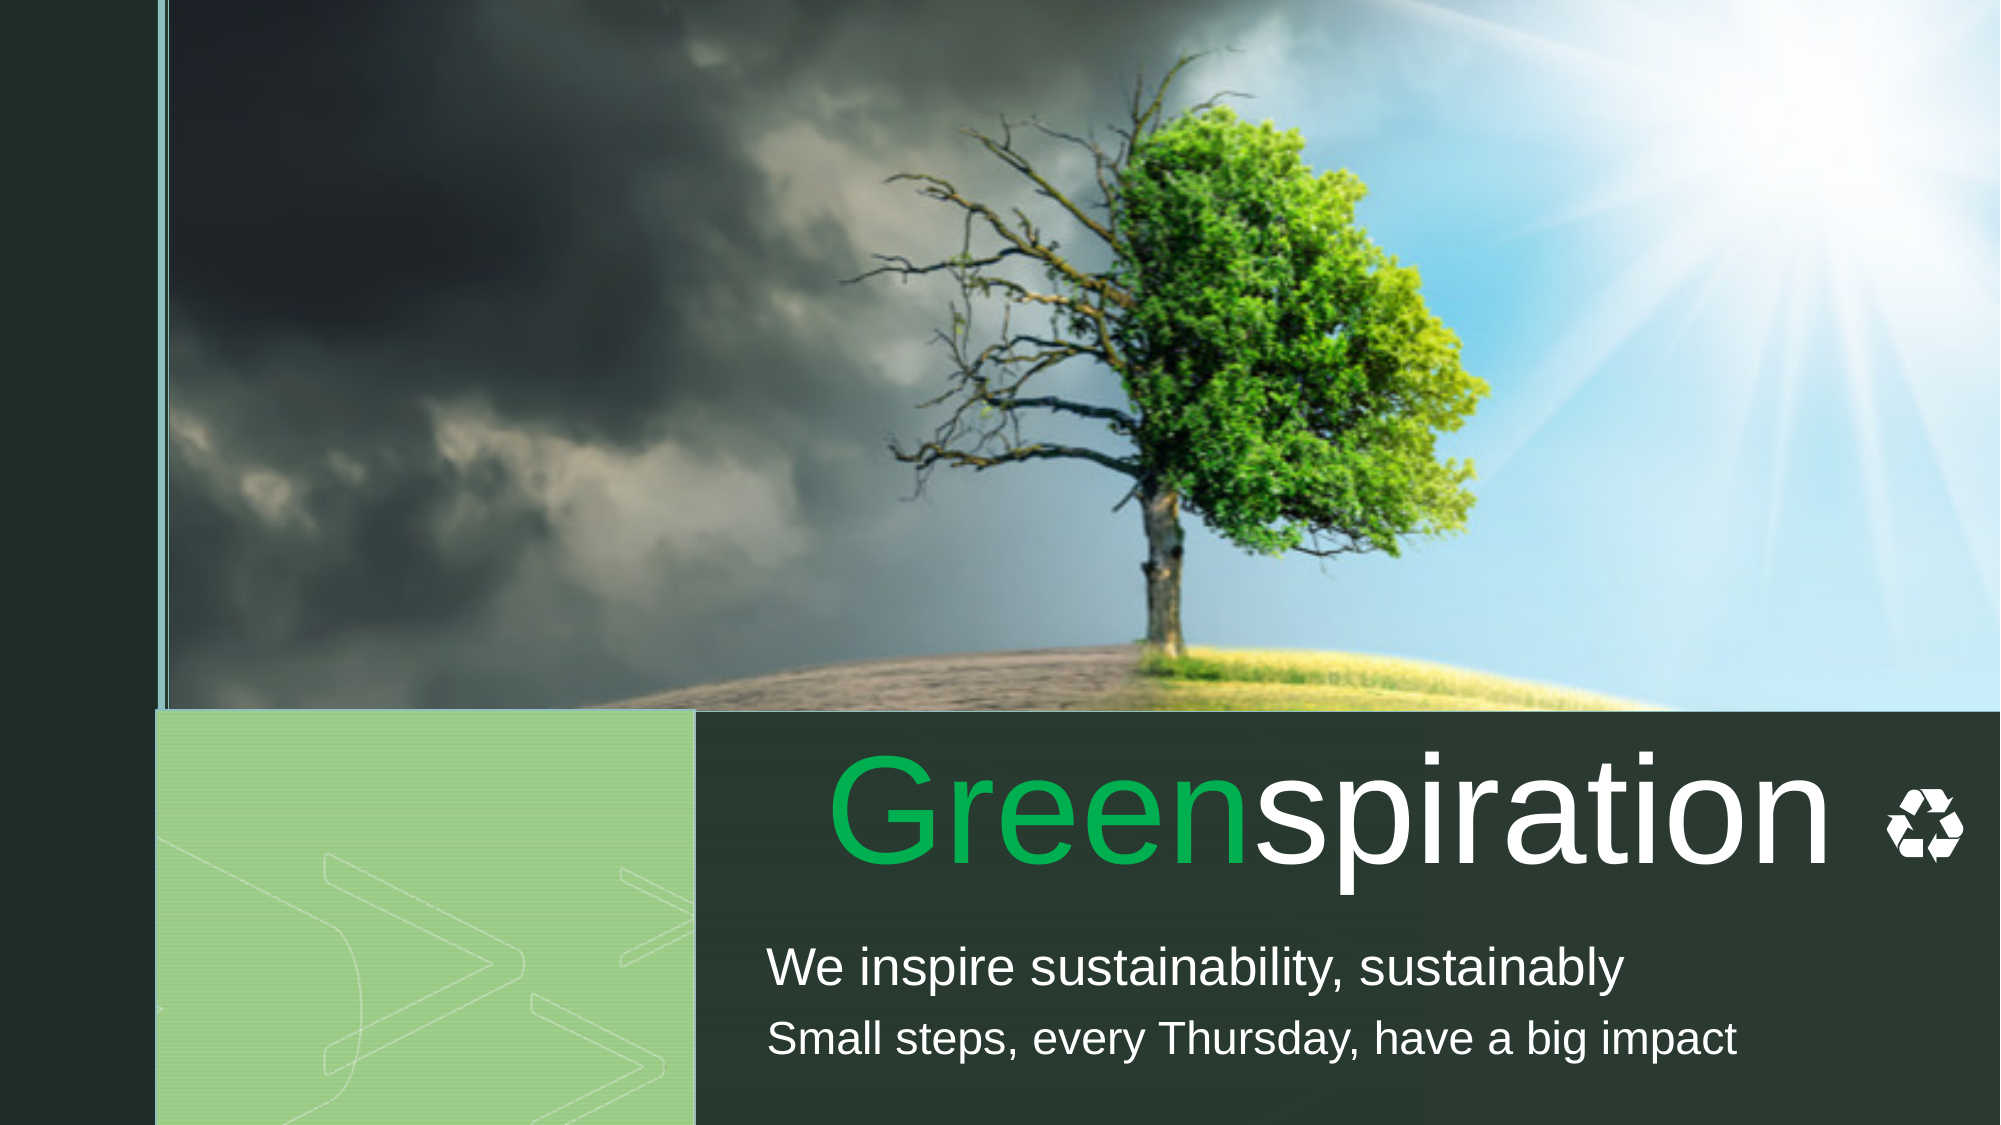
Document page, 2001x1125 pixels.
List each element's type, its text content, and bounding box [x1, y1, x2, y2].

text_box We inspire sustainability, sustainably Small steps, every Thursday, have a big impact [751, 918, 1418, 1071]
title Greenspiration ♻️ [700, 722, 1418, 908]
picture [156, 0, 2000, 1125]
